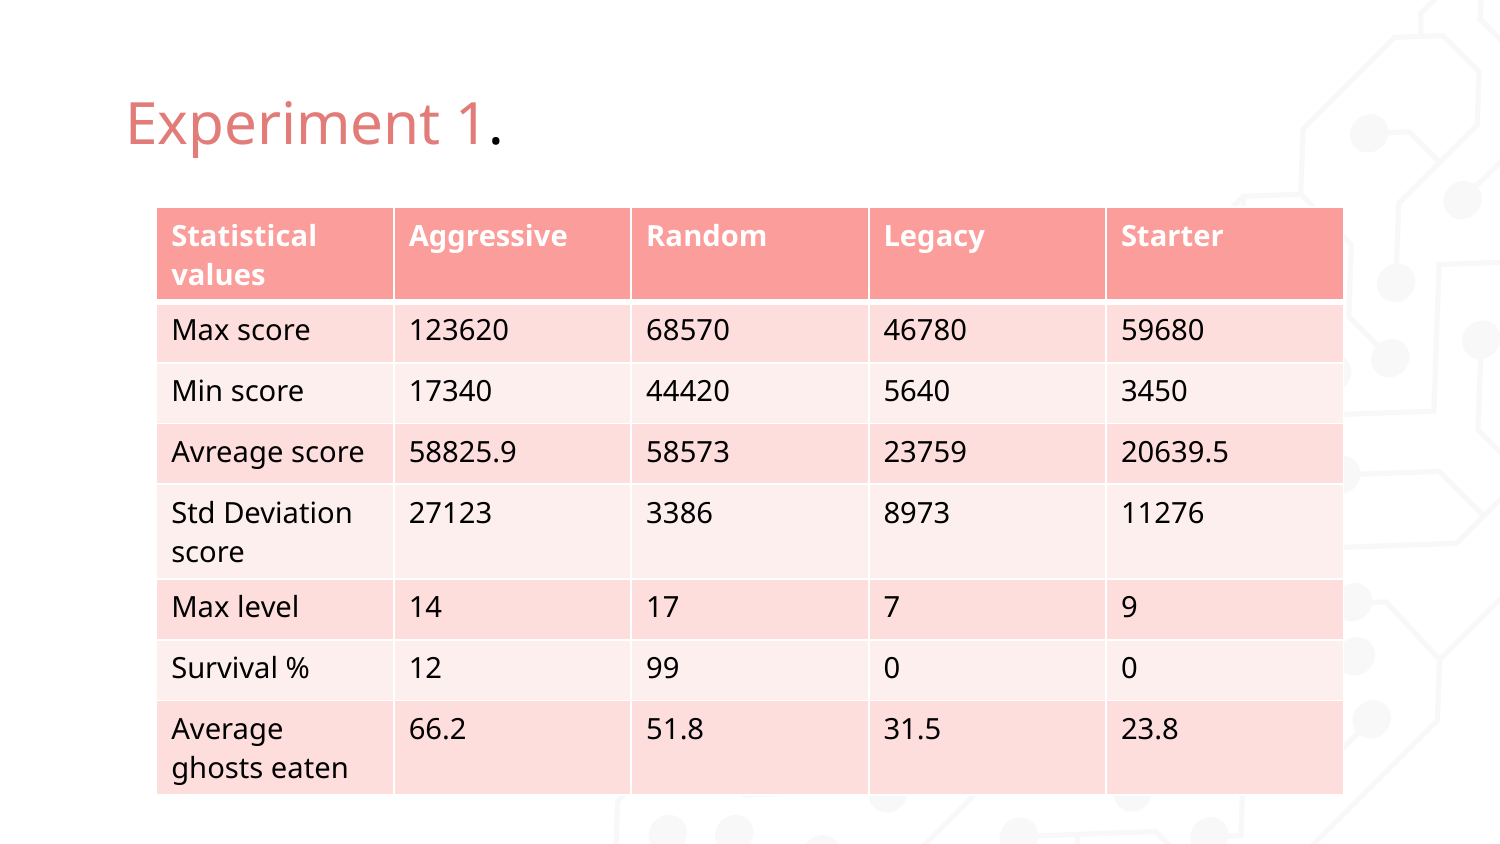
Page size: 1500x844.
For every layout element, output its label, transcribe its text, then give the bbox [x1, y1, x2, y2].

table_cell 17340 [395, 364, 630, 423]
table_header Aggressive [395, 208, 630, 299]
table_cell 46780 [870, 305, 1105, 362]
table_cell 31.5 [870, 701, 1105, 794]
table_cell Average ghosts eaten [157, 701, 393, 794]
table_cell Max score [157, 305, 393, 362]
table_cell 58573 [632, 424, 868, 483]
table_cell Std Deviation score [157, 485, 393, 578]
table_cell 68570 [632, 305, 868, 362]
table_cell 99 [632, 641, 868, 700]
table_cell 58825.9 [395, 424, 630, 483]
table_cell 8973 [870, 485, 1105, 578]
table_cell 5640 [870, 364, 1105, 423]
table_cell 123620 [395, 305, 630, 362]
table_cell 0 [870, 641, 1105, 700]
table_cell 3386 [632, 485, 868, 578]
table_cell 0 [1107, 641, 1343, 700]
table_cell 27123 [395, 485, 630, 578]
table_cell 23759 [870, 424, 1105, 483]
table_cell Survival % [157, 641, 393, 700]
table_cell 66.2 [395, 701, 630, 794]
table_cell 11276 [1107, 485, 1343, 578]
table_cell 14 [395, 580, 630, 639]
table_header Starter [1107, 208, 1343, 299]
table_cell 3450 [1107, 364, 1343, 423]
title Experiment 1. [110, 71, 889, 166]
table_header Statistical values [157, 208, 393, 299]
table_cell 20639.5 [1107, 424, 1343, 483]
table_cell Max level [157, 580, 393, 639]
table_cell 59680 [1107, 305, 1343, 362]
table_cell 44420 [632, 364, 868, 423]
table_header Legacy [870, 208, 1105, 299]
table_cell 17 [632, 580, 868, 639]
table_cell 51.8 [632, 701, 868, 794]
table_cell 12 [395, 641, 630, 700]
table_cell Avreage score [157, 424, 393, 483]
table_cell 9 [1107, 580, 1343, 639]
table_cell 7 [870, 580, 1105, 639]
table_cell Min score [157, 364, 393, 423]
table_header Random [632, 208, 868, 299]
table_cell 23.8 [1107, 701, 1343, 794]
